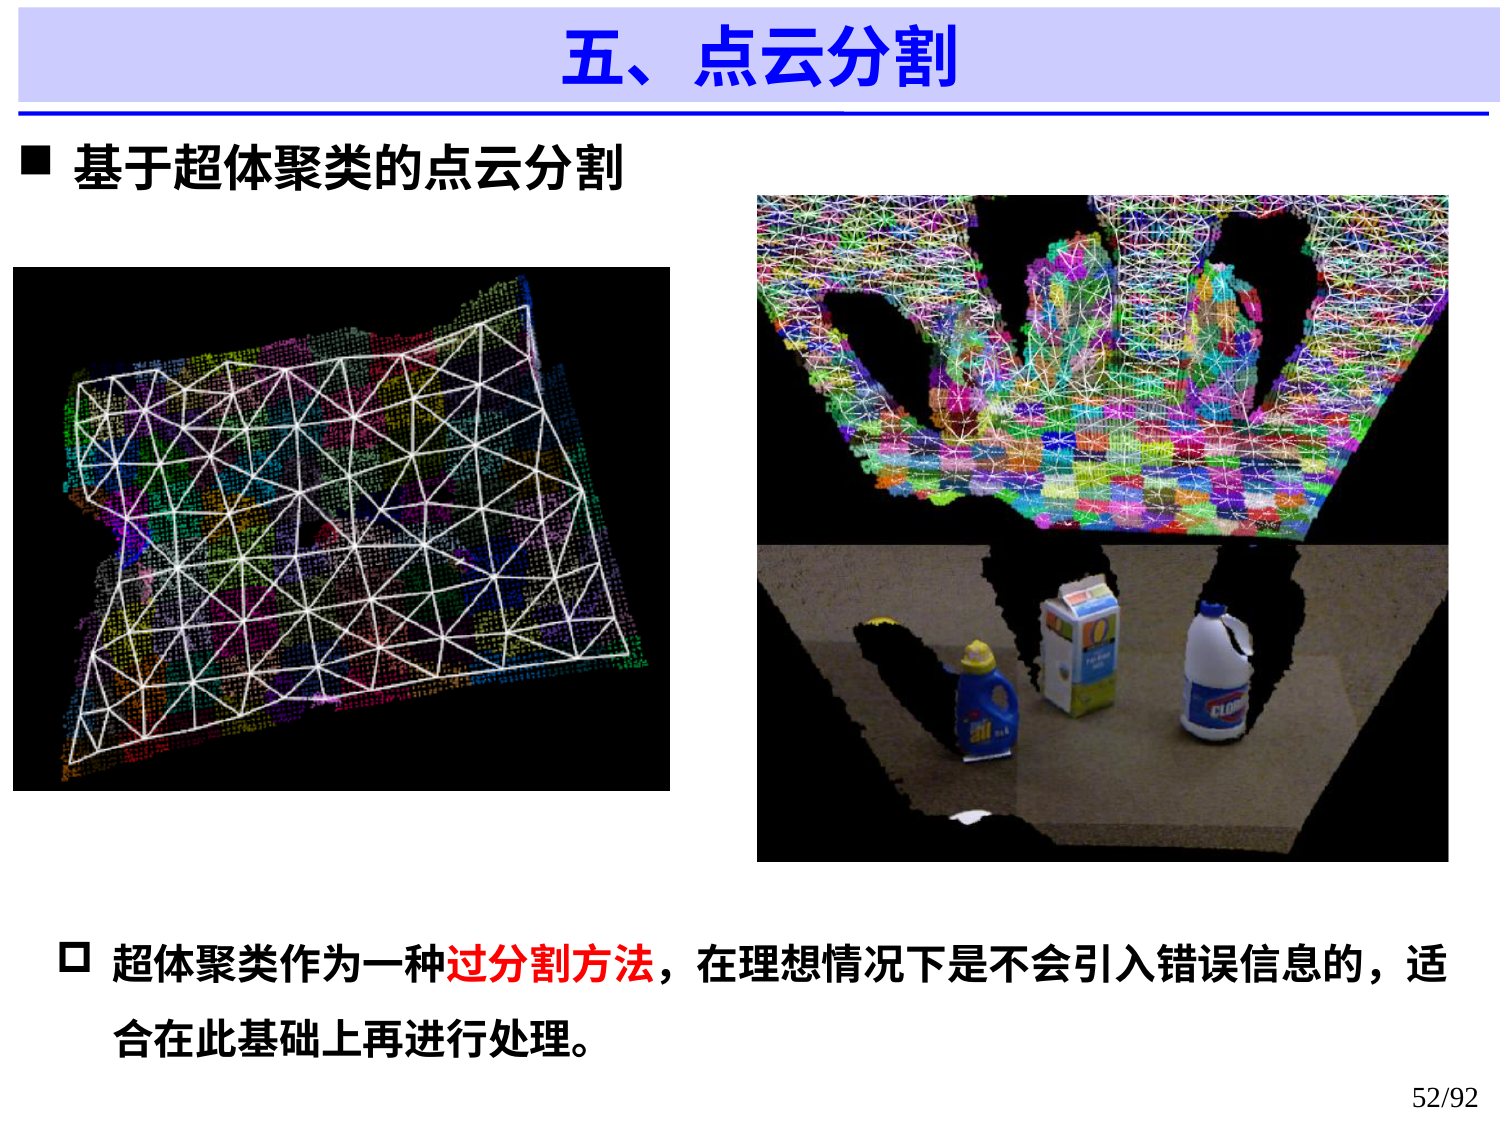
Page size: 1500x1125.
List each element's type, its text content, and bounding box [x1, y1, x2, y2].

picture [755, 195, 1449, 862]
slide_number 52/92 [1181, 1070, 1495, 1118]
text_box 基于超体聚类的点云分割 [2, 128, 1500, 204]
picture [13, 266, 671, 791]
text_box 超体聚类作为一种过分割方法，在理想情况下是不会引入错误信息的，适合在此基础上再进行处理。 [41, 905, 1471, 1070]
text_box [18, 7, 1500, 114]
